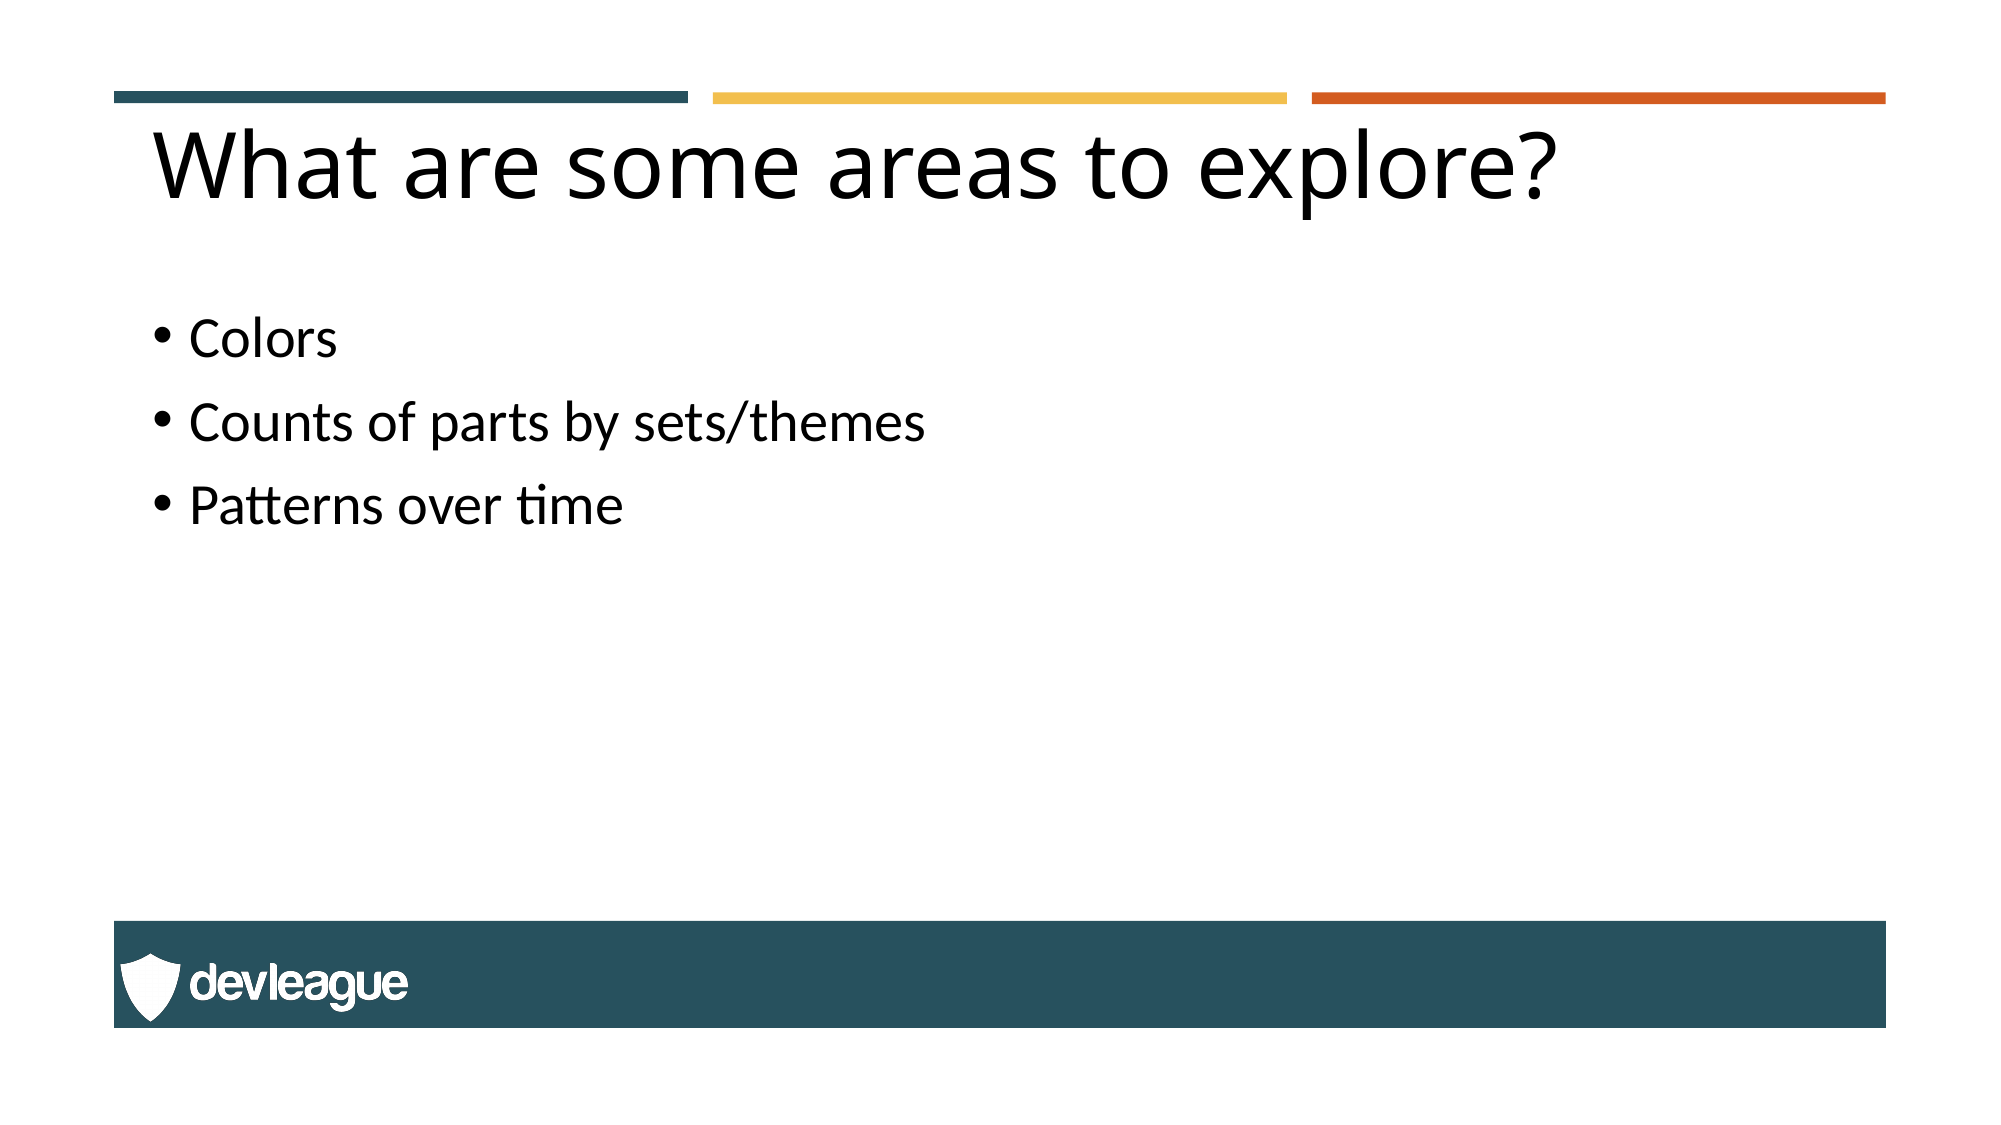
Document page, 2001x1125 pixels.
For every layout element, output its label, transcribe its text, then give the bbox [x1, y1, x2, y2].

text_box [1863, 91, 1887, 105]
title What are some areas to explore? [137, 59, 1863, 278]
list Colors Counts of parts by sets/themes Patterns over time [137, 299, 1863, 1014]
picture [120, 953, 412, 1022]
text_box [113, 90, 137, 104]
text_box [113, 920, 1887, 1029]
